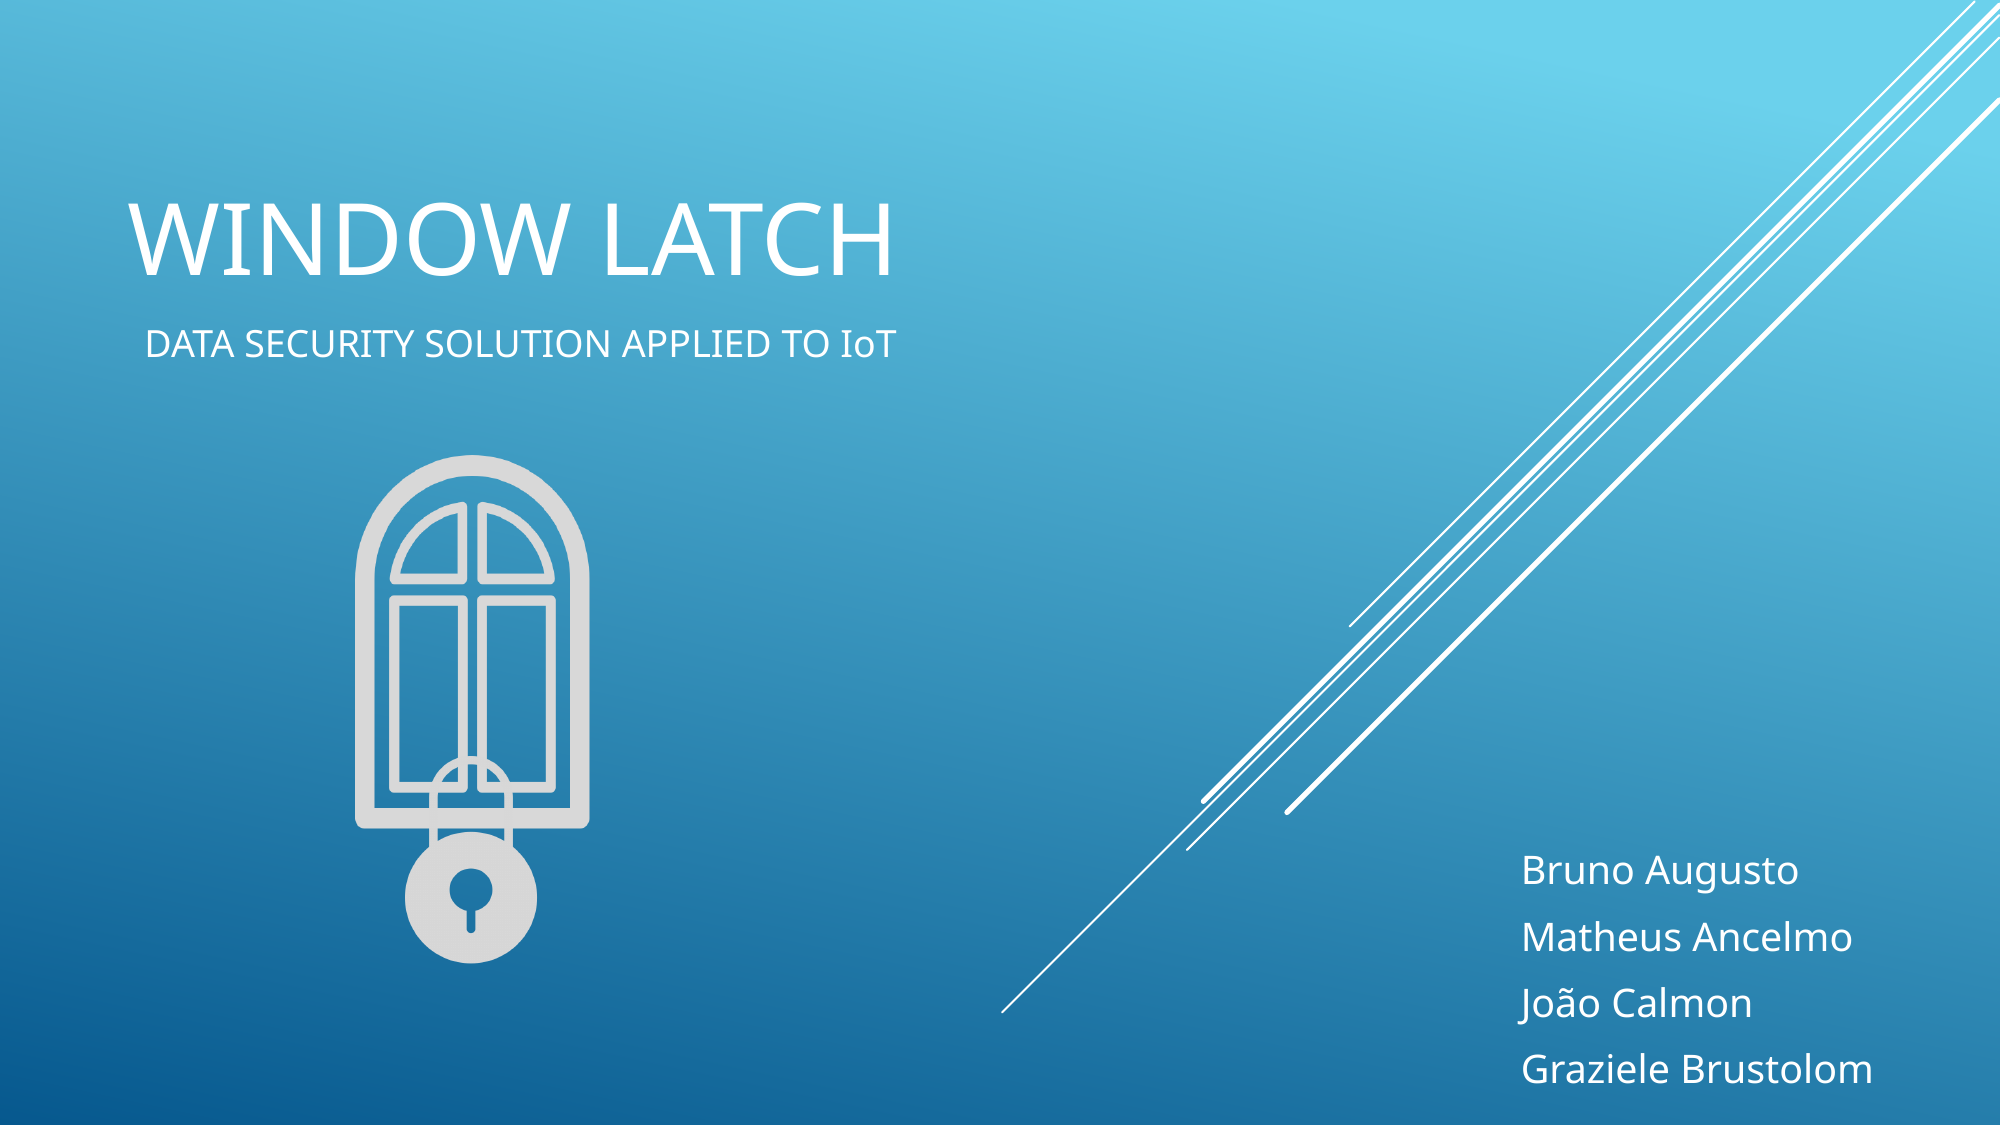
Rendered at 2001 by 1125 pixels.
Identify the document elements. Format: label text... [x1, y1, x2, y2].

picture [249, 430, 692, 972]
text_box DATA SECURITY SOLUTION APPLIED TO IoT [129, 312, 1221, 372]
subtitle Bruno Augusto Matheus Ancelmo João Calmon Graziele Brustolom [1505, 837, 2000, 1101]
title window latch [112, 112, 1425, 303]
